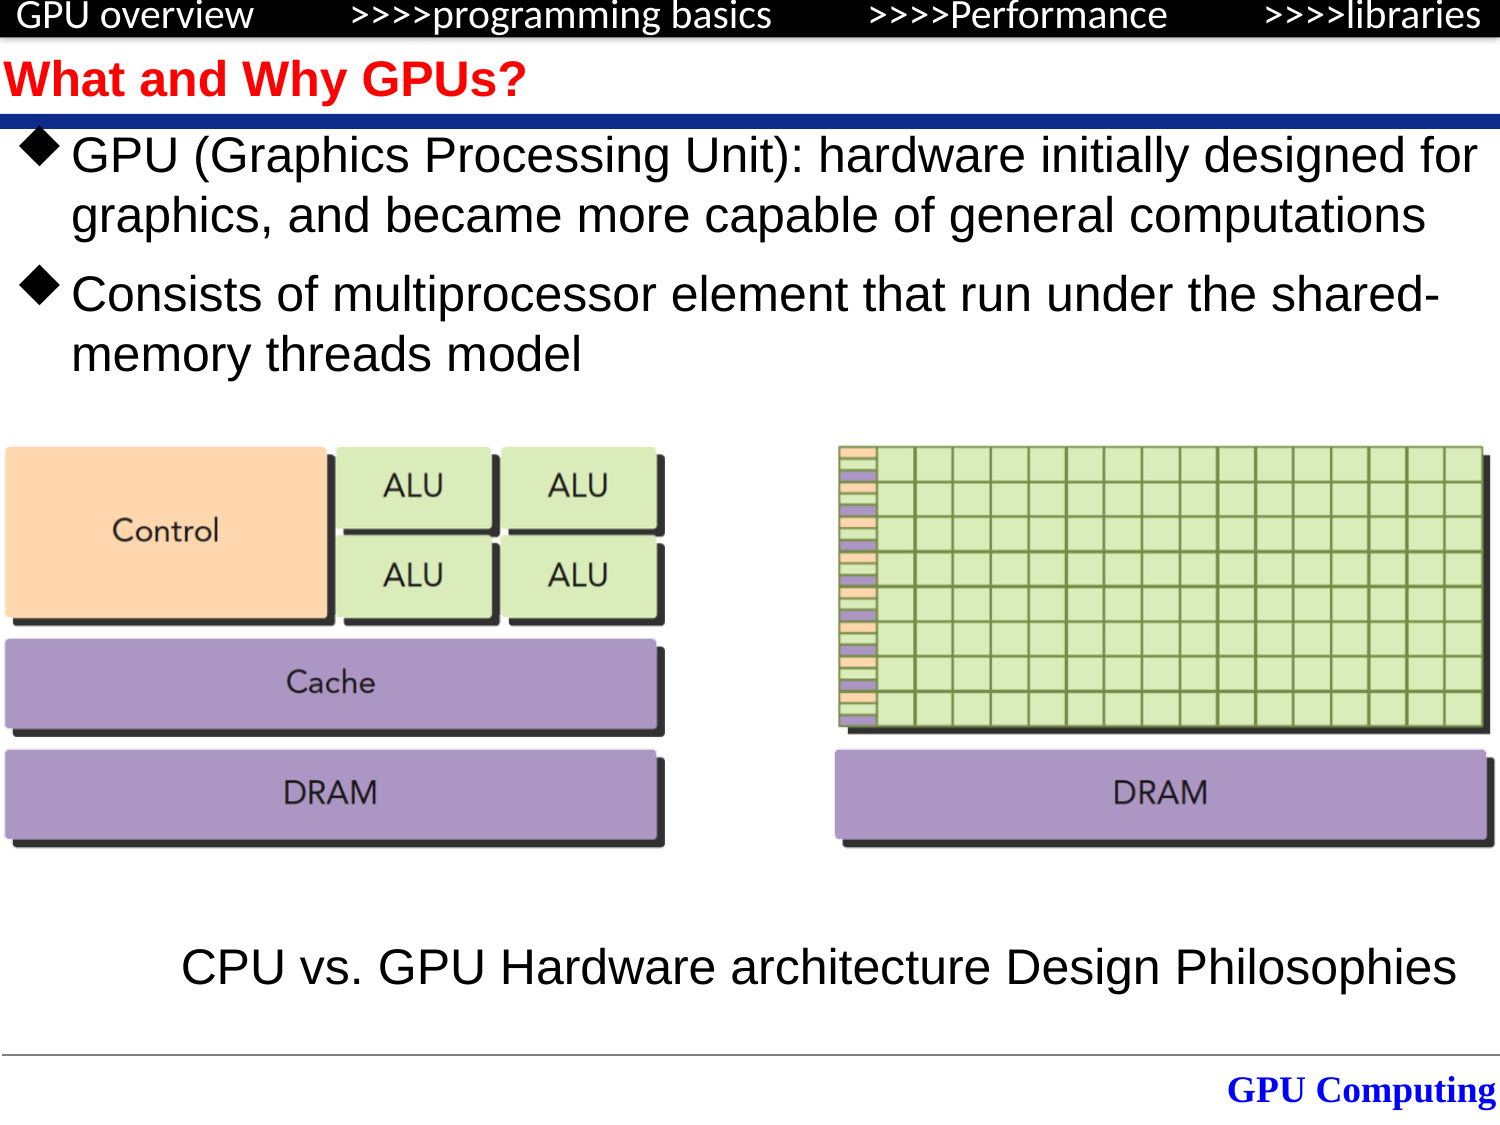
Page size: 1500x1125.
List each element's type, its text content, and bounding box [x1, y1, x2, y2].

picture [0, 437, 1500, 856]
text_box What and Why GPUs? [0, 39, 1489, 115]
text_box CPU vs. GPU Hardware architecture Design Philosophies [166, 927, 1489, 1002]
text_box GPU (Graphics Processing Unit): hardware initially designed for graphics, and became more capable of general computations Consists of multiprocessor element that run under the shared-memory threads model [0, 115, 1500, 389]
